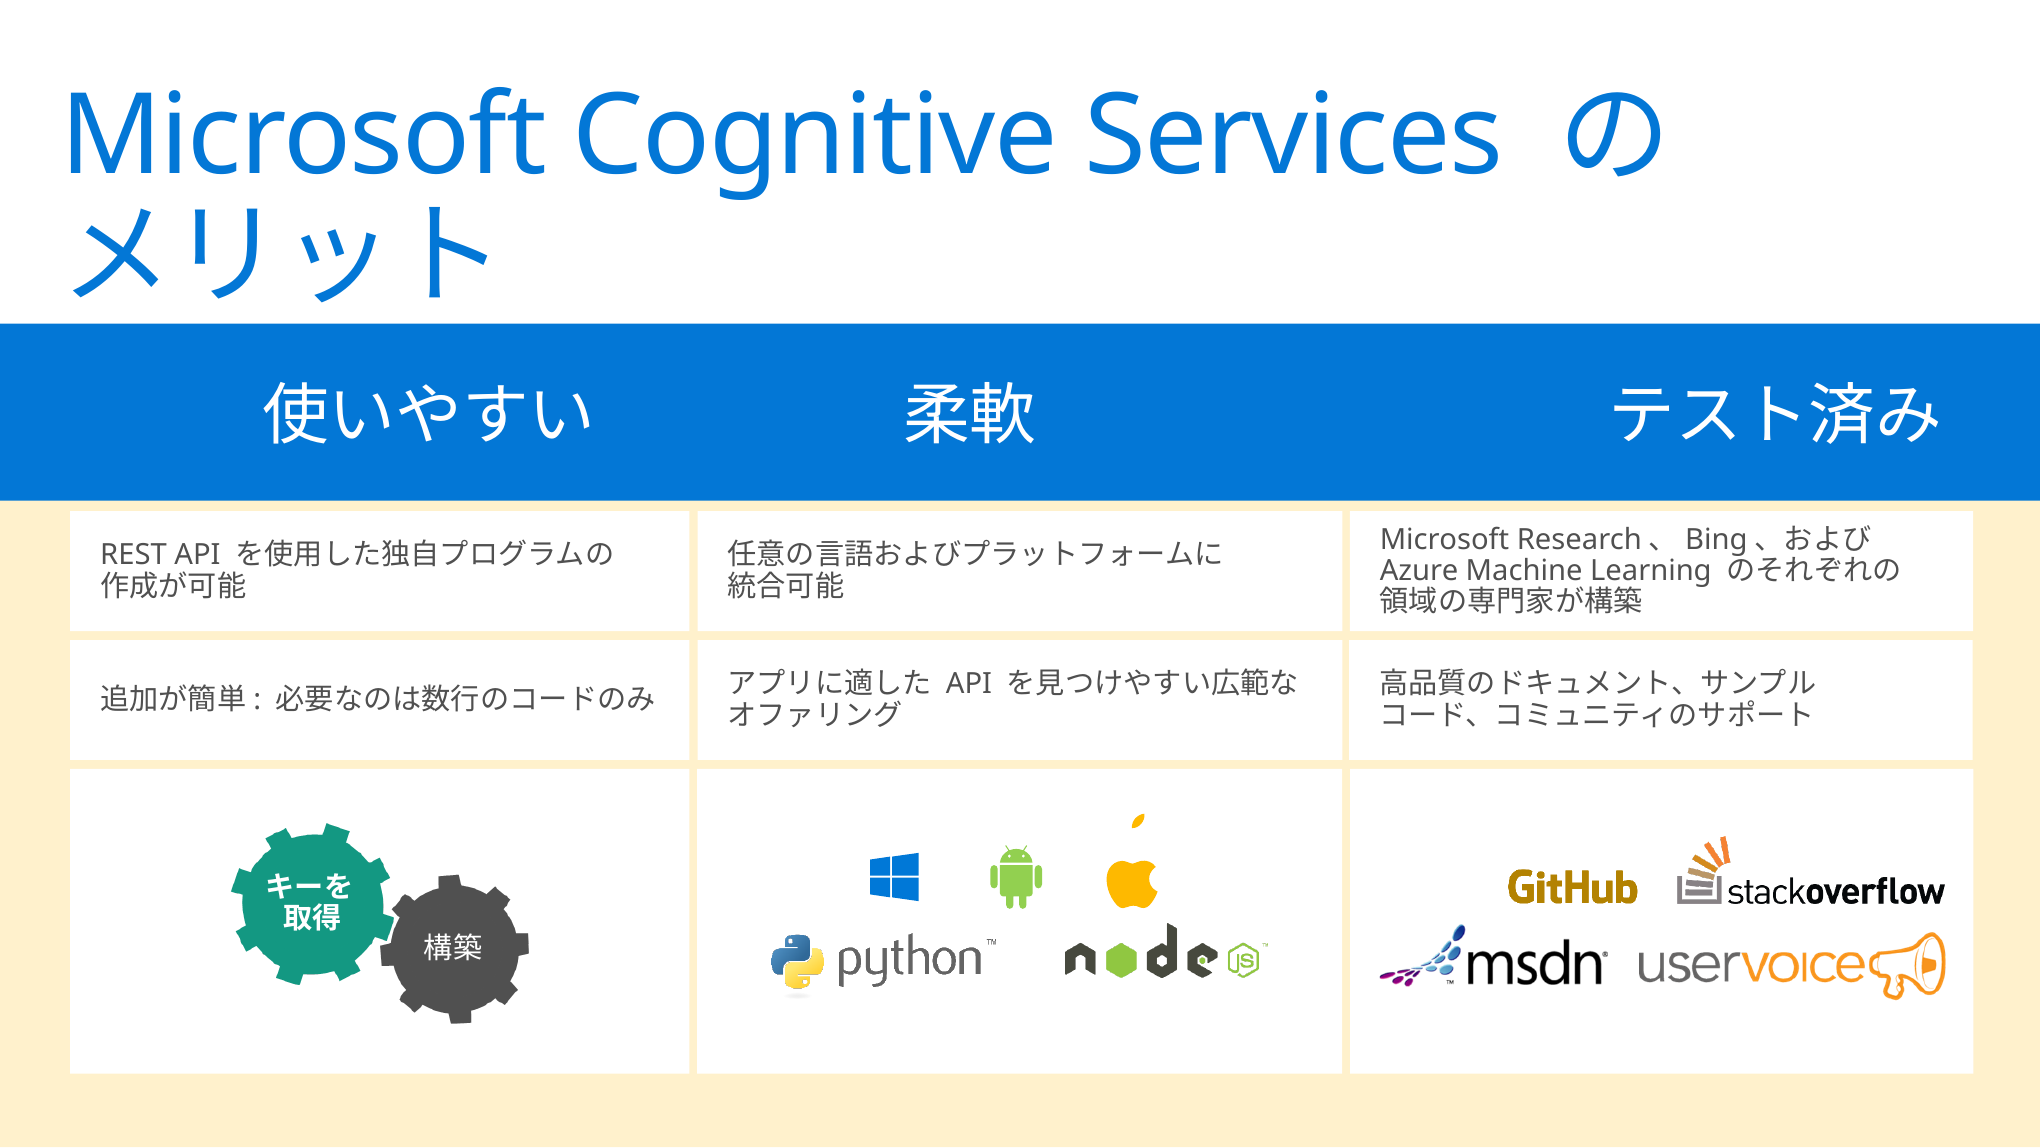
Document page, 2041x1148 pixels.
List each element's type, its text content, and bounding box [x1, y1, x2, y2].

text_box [1349, 768, 1974, 1074]
text_box Microsoft Research、Bing、および Azure Machine Learning のそれぞれの 領域の専門家が構築 [1349, 510, 1974, 632]
text_box 追加が簡単: 必要なのは数行のコードのみ [69, 639, 690, 761]
text_box 任意の言語およびプラットフォームに 統合可能 [697, 510, 1343, 632]
text_box [0, 501, 2041, 1148]
title Microsoft Cognitive Services の メリット [45, 61, 1996, 283]
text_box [69, 768, 690, 1074]
text_box アプリに適した API を見つけやすい広範なオファリング [697, 639, 1343, 761]
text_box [0, 323, 2041, 501]
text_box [696, 768, 1343, 1074]
text_box 高品質のドキュメント、サンプル コード、コミュニティのサポート [1348, 639, 1973, 761]
text_box REST API を使用した独自プログラムの 作成が可能 [69, 510, 690, 632]
